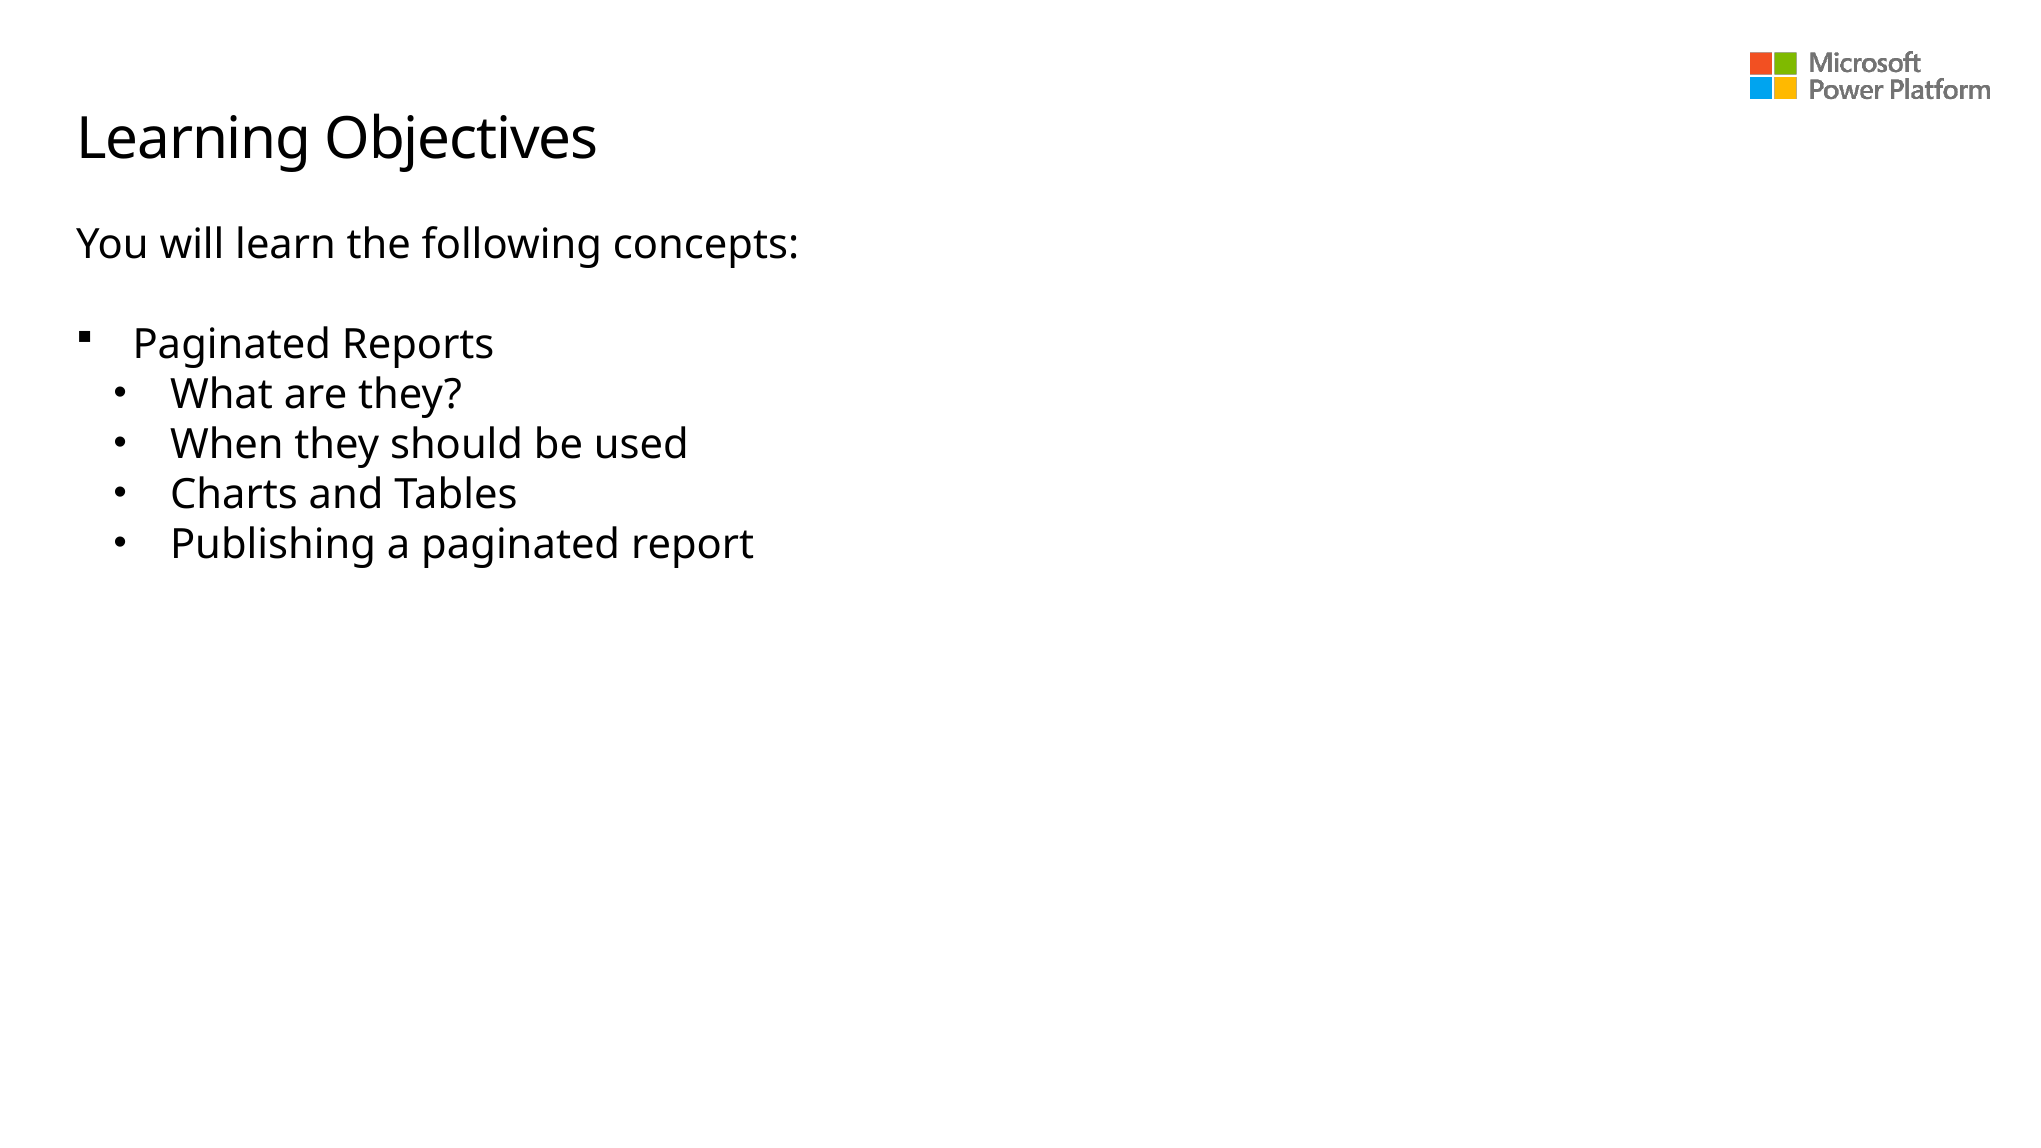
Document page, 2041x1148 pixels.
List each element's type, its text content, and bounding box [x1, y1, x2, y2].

title Learning Objectives [76, 103, 1969, 172]
list You will learn the following concepts: Paginated Reports What are they? When they should be used Charts and Tables Publishing a paginated report [76, 216, 1647, 571]
picture [1704, 6, 2037, 145]
